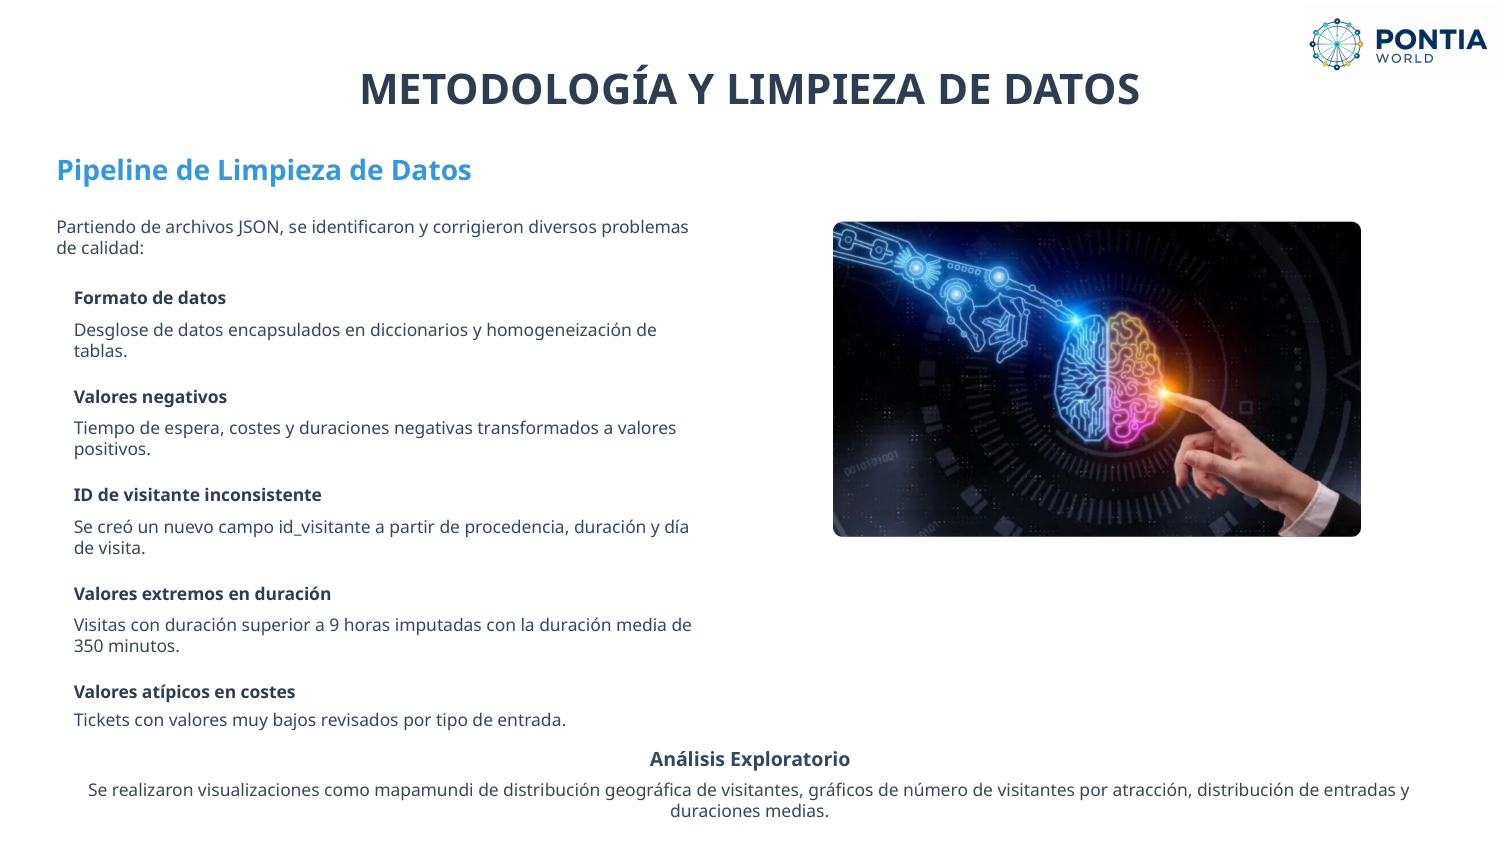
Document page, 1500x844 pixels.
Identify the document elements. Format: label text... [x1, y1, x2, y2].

text_box Tiempo de espera, costes y duraciones negativas transformados a valores positivos. [73, 417, 713, 460]
text_box Partiendo de archivos JSON, se identificaron y corrigieron diversos problemas de calidad: [56, 215, 713, 258]
text_box Formato de datos [73, 287, 713, 309]
text_box Valores extremos en duración [73, 582, 713, 604]
text_box ID de visitante inconsistente [73, 483, 713, 505]
text_box Tickets con valores muy bajos revisados por tipo de entrada. [73, 708, 713, 730]
text_box Se realizaron visualizaciones como mapamundi de distribución geográfica de visitantes, gráficos de número de visitantes por atracción, distribución de entradas y duraciones medias. [56, 779, 1444, 822]
text_box Pipeline de Limpieza de Datos [56, 151, 713, 186]
picture [832, 220, 1361, 537]
text_box Desglose de datos encapsulados en diccionarios y homogeneización de tablas. [73, 318, 713, 361]
text_box Se creó un nuevo campo id_visitante a partir de procedencia, duración y día de visita. [73, 515, 713, 558]
text_box Valores negativos [73, 385, 713, 407]
text_box Análisis Exploratorio [56, 746, 1444, 771]
text_box Valores atípicos en costes [73, 680, 713, 702]
text_box METODOLOGÍA Y LIMPIEZA DE DATOS [56, 62, 1444, 114]
text_box Visitas con duración superior a 9 horas imputadas con la duración media de 350 minutos. [73, 614, 713, 657]
picture [1303, 4, 1500, 79]
